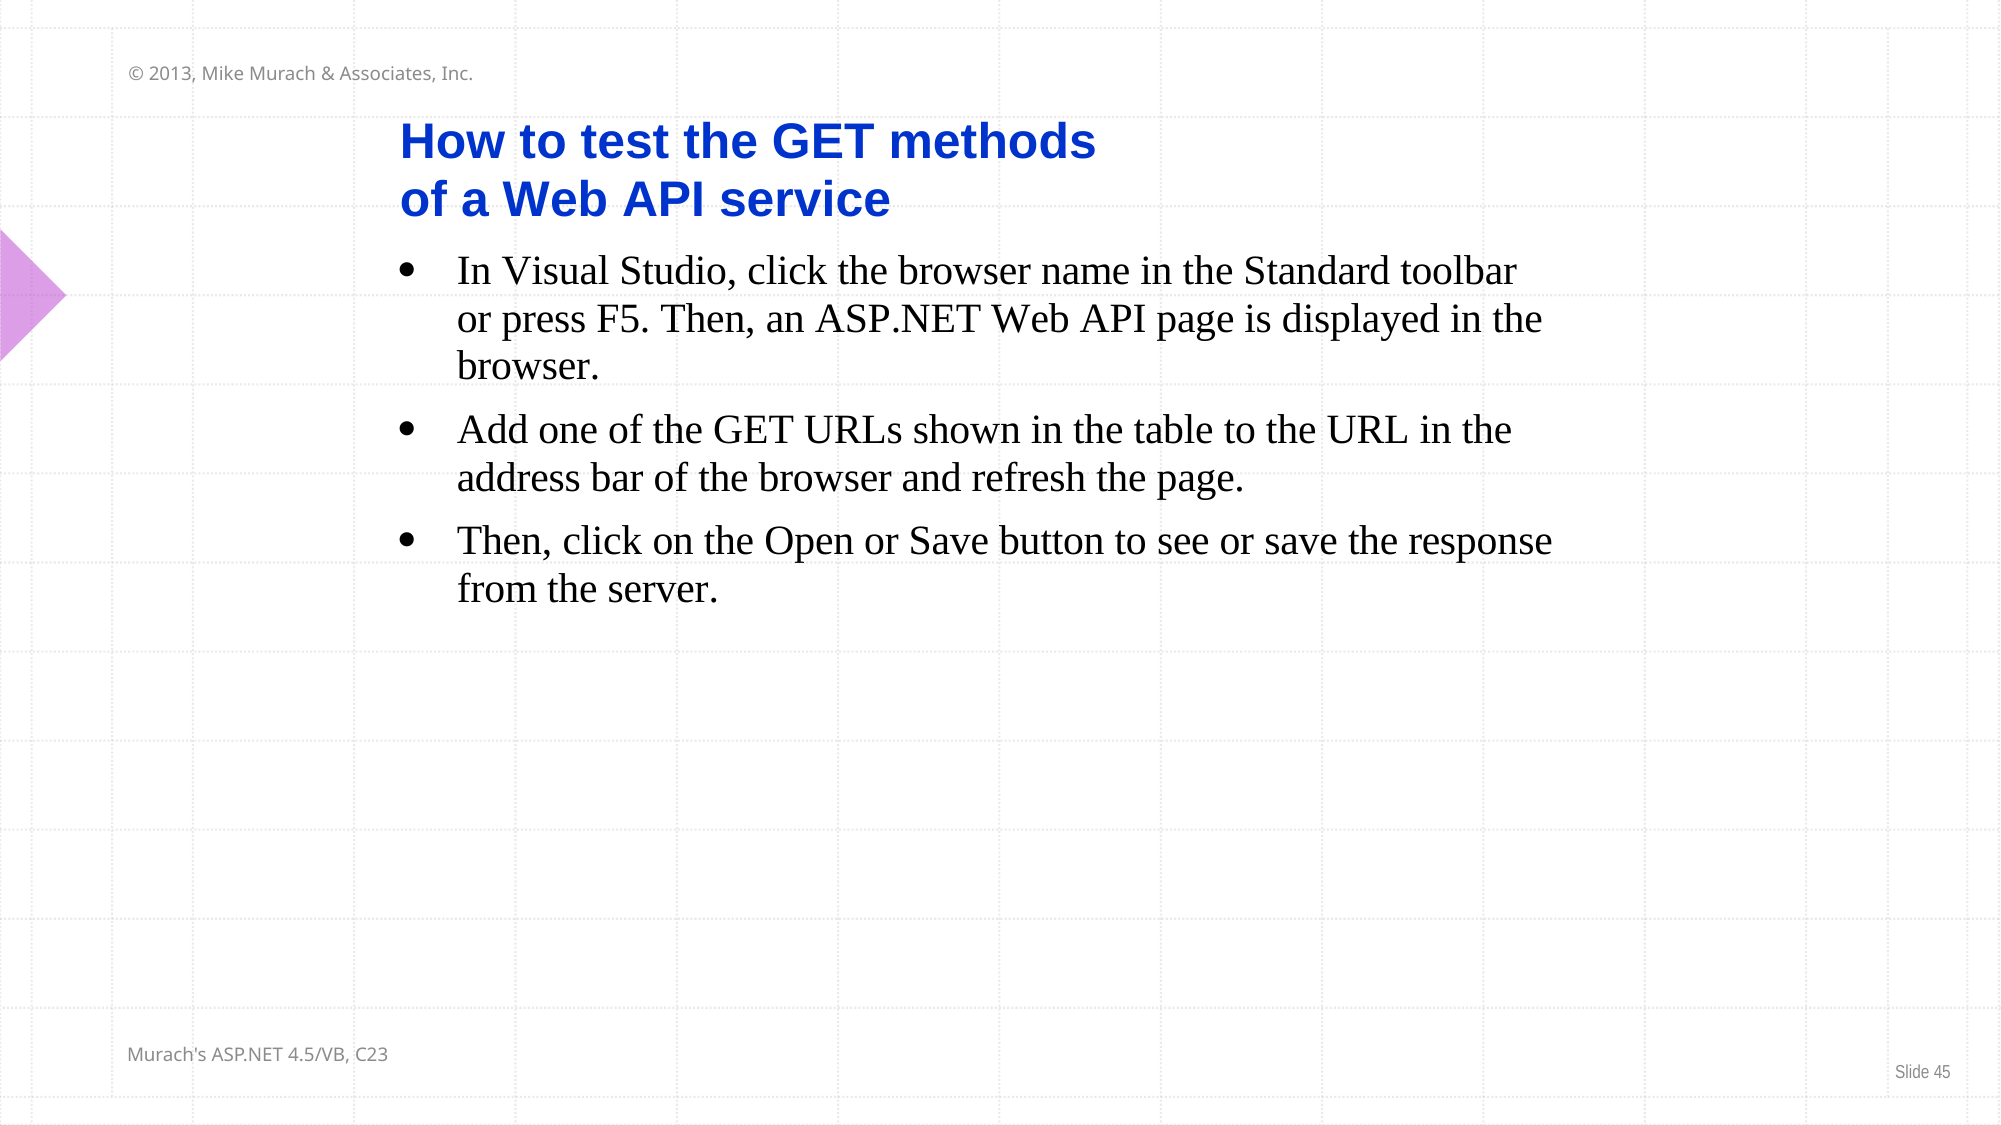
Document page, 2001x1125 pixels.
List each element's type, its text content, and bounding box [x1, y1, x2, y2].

slide_number Murach's ASP.NET 4.5/VB, C23 [112, 1019, 743, 1089]
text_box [399, 112, 1598, 240]
slide_number Slide 45 [1805, 1019, 1966, 1089]
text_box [399, 242, 1598, 625]
footer © 2013, Mike Murach & Associates, Inc. [113, 38, 789, 108]
